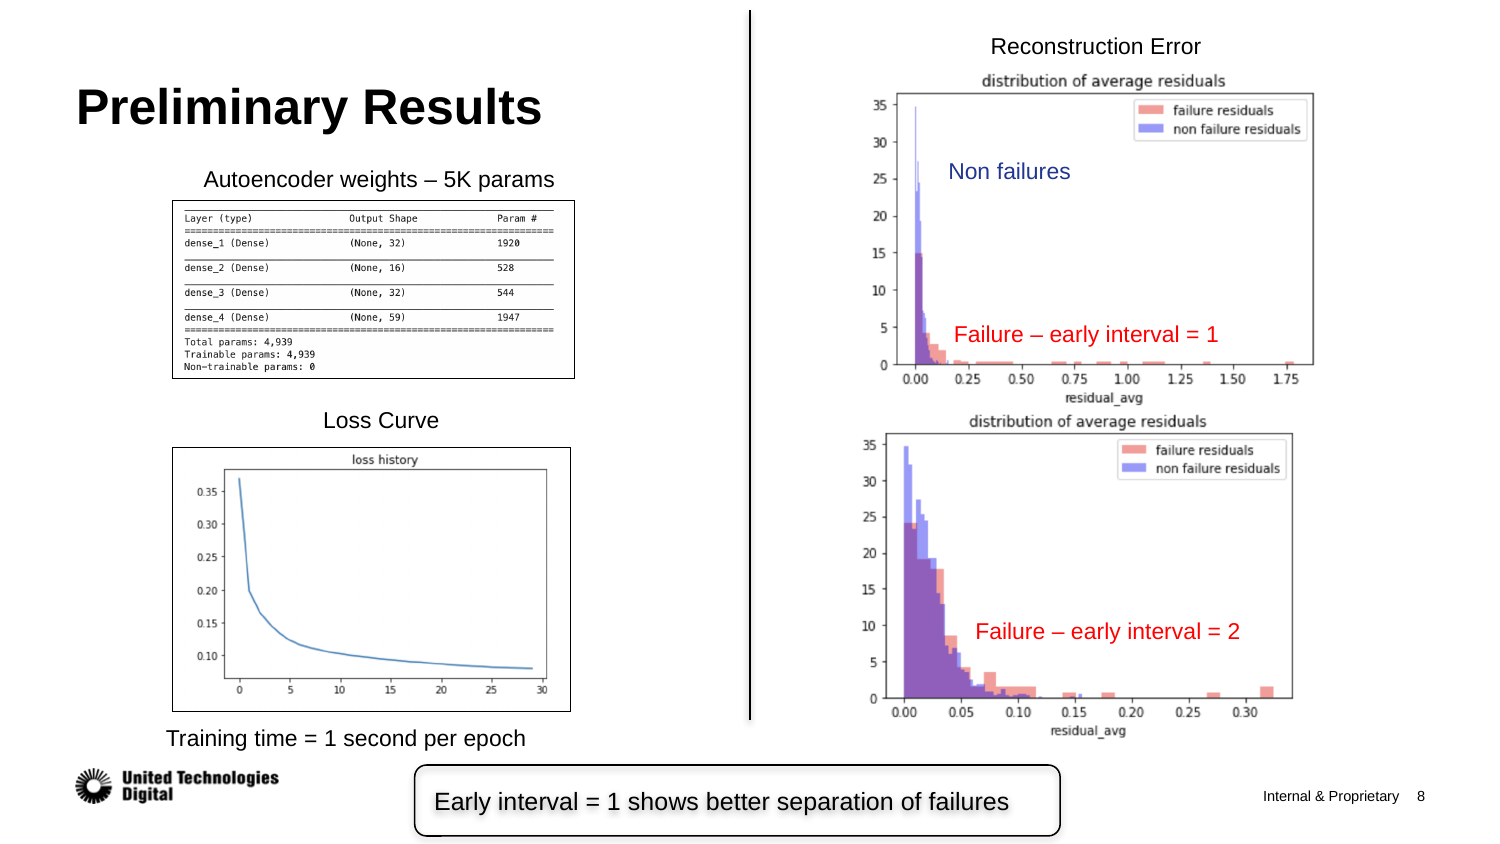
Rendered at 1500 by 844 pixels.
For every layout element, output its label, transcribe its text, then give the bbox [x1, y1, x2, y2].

text_box Reconstruction Error [974, 24, 1454, 67]
title Preliminary Results [61, 57, 572, 151]
picture [172, 199, 575, 379]
picture [75, 768, 279, 804]
text_box Autoencoder weights – 5K params [187, 157, 571, 198]
text_box Training time = 1 second per epoch [149, 716, 653, 759]
text_box Early interval = 1 shows better separation of failures [413, 764, 1061, 837]
text_box Loss Curve [189, 398, 572, 441]
picture [172, 447, 571, 713]
picture [854, 72, 1352, 748]
